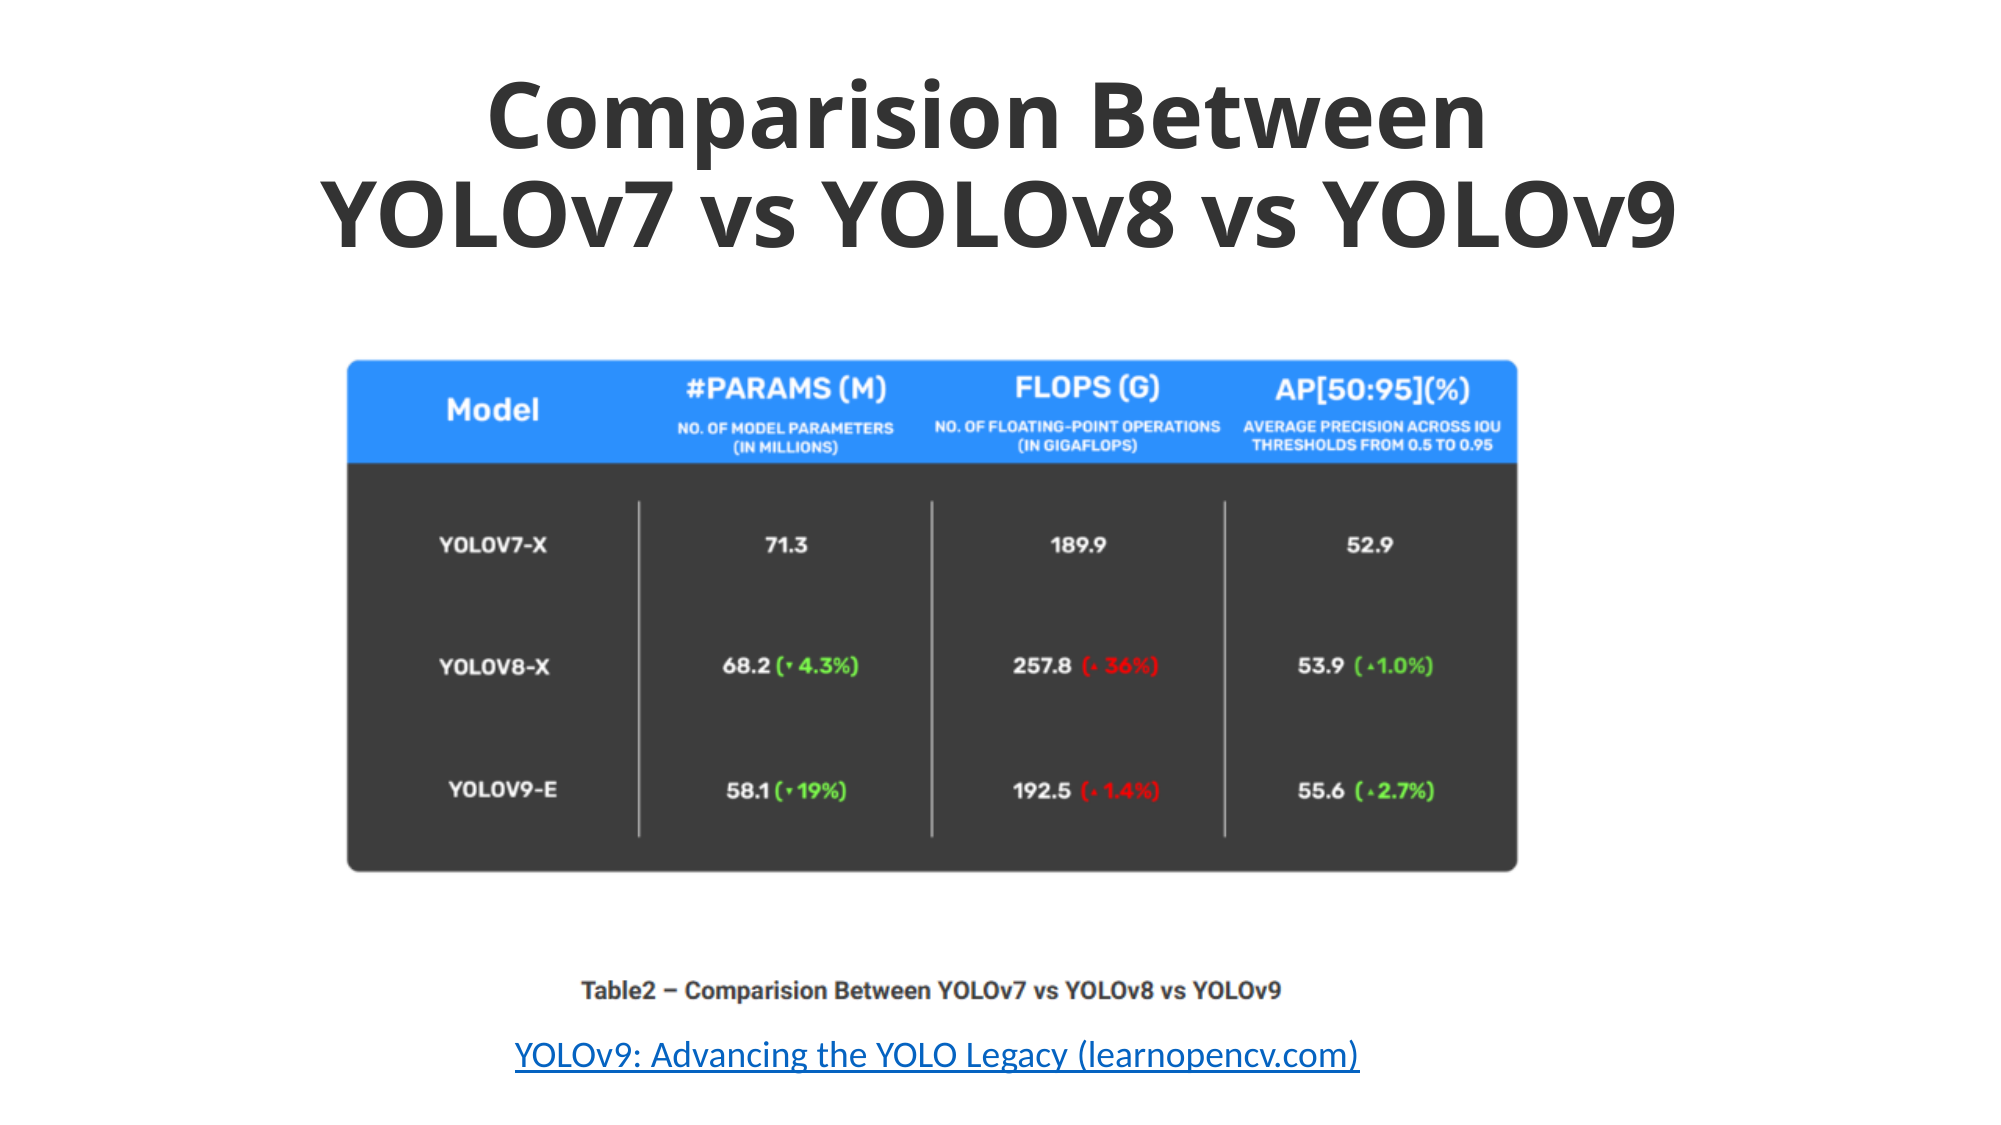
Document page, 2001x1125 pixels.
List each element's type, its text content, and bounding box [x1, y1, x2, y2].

picture [305, 302, 1558, 1040]
text_box YOLOv9: Advancing the YOLO Legacy (learnopencv.com) [500, 1040, 1500, 1083]
title Comparision Between YOLOv7 vs YOLOv8 vs YOLOv9 [137, 59, 1863, 278]
